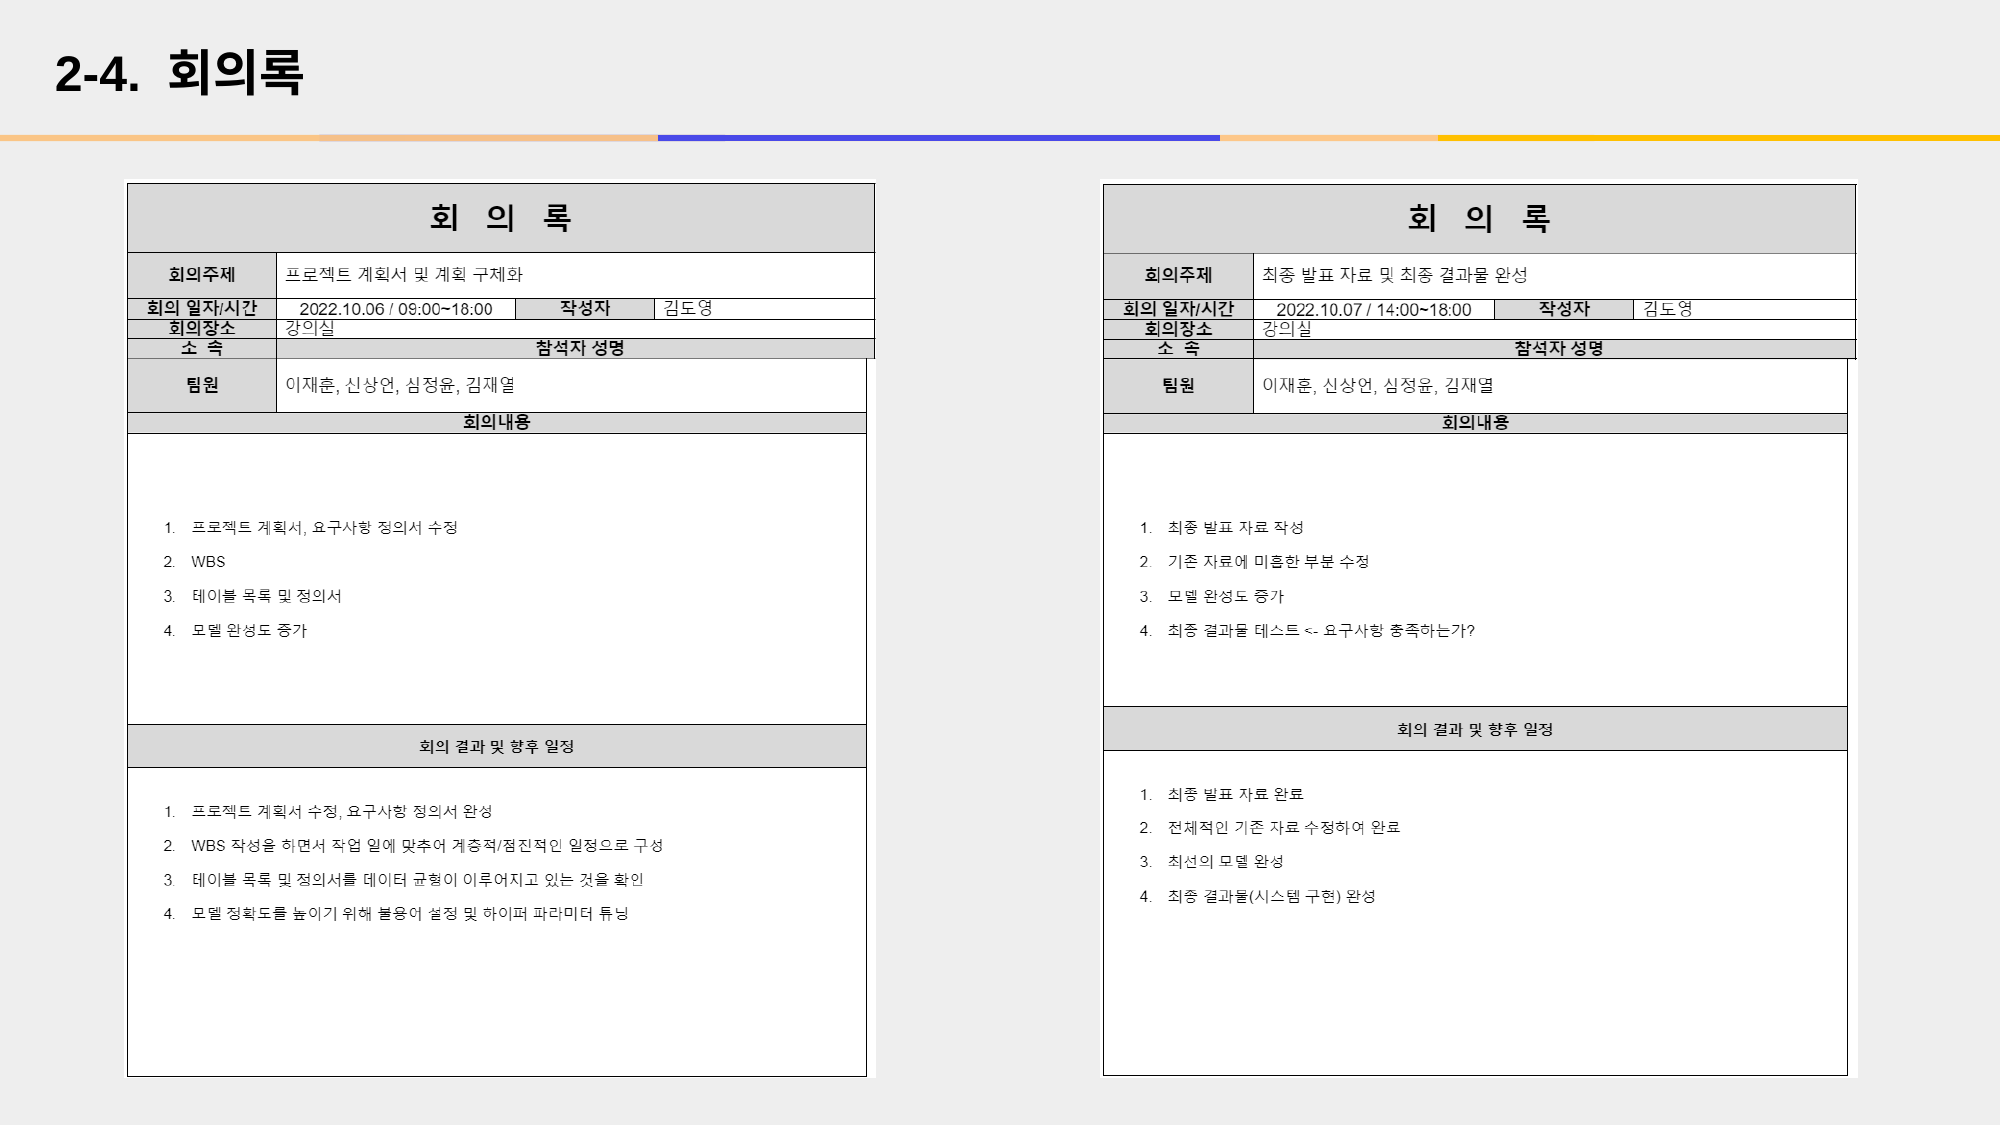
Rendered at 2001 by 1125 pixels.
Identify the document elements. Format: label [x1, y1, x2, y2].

picture [1100, 179, 1858, 1078]
text_box [0, 33, 2000, 137]
picture [124, 179, 876, 1078]
